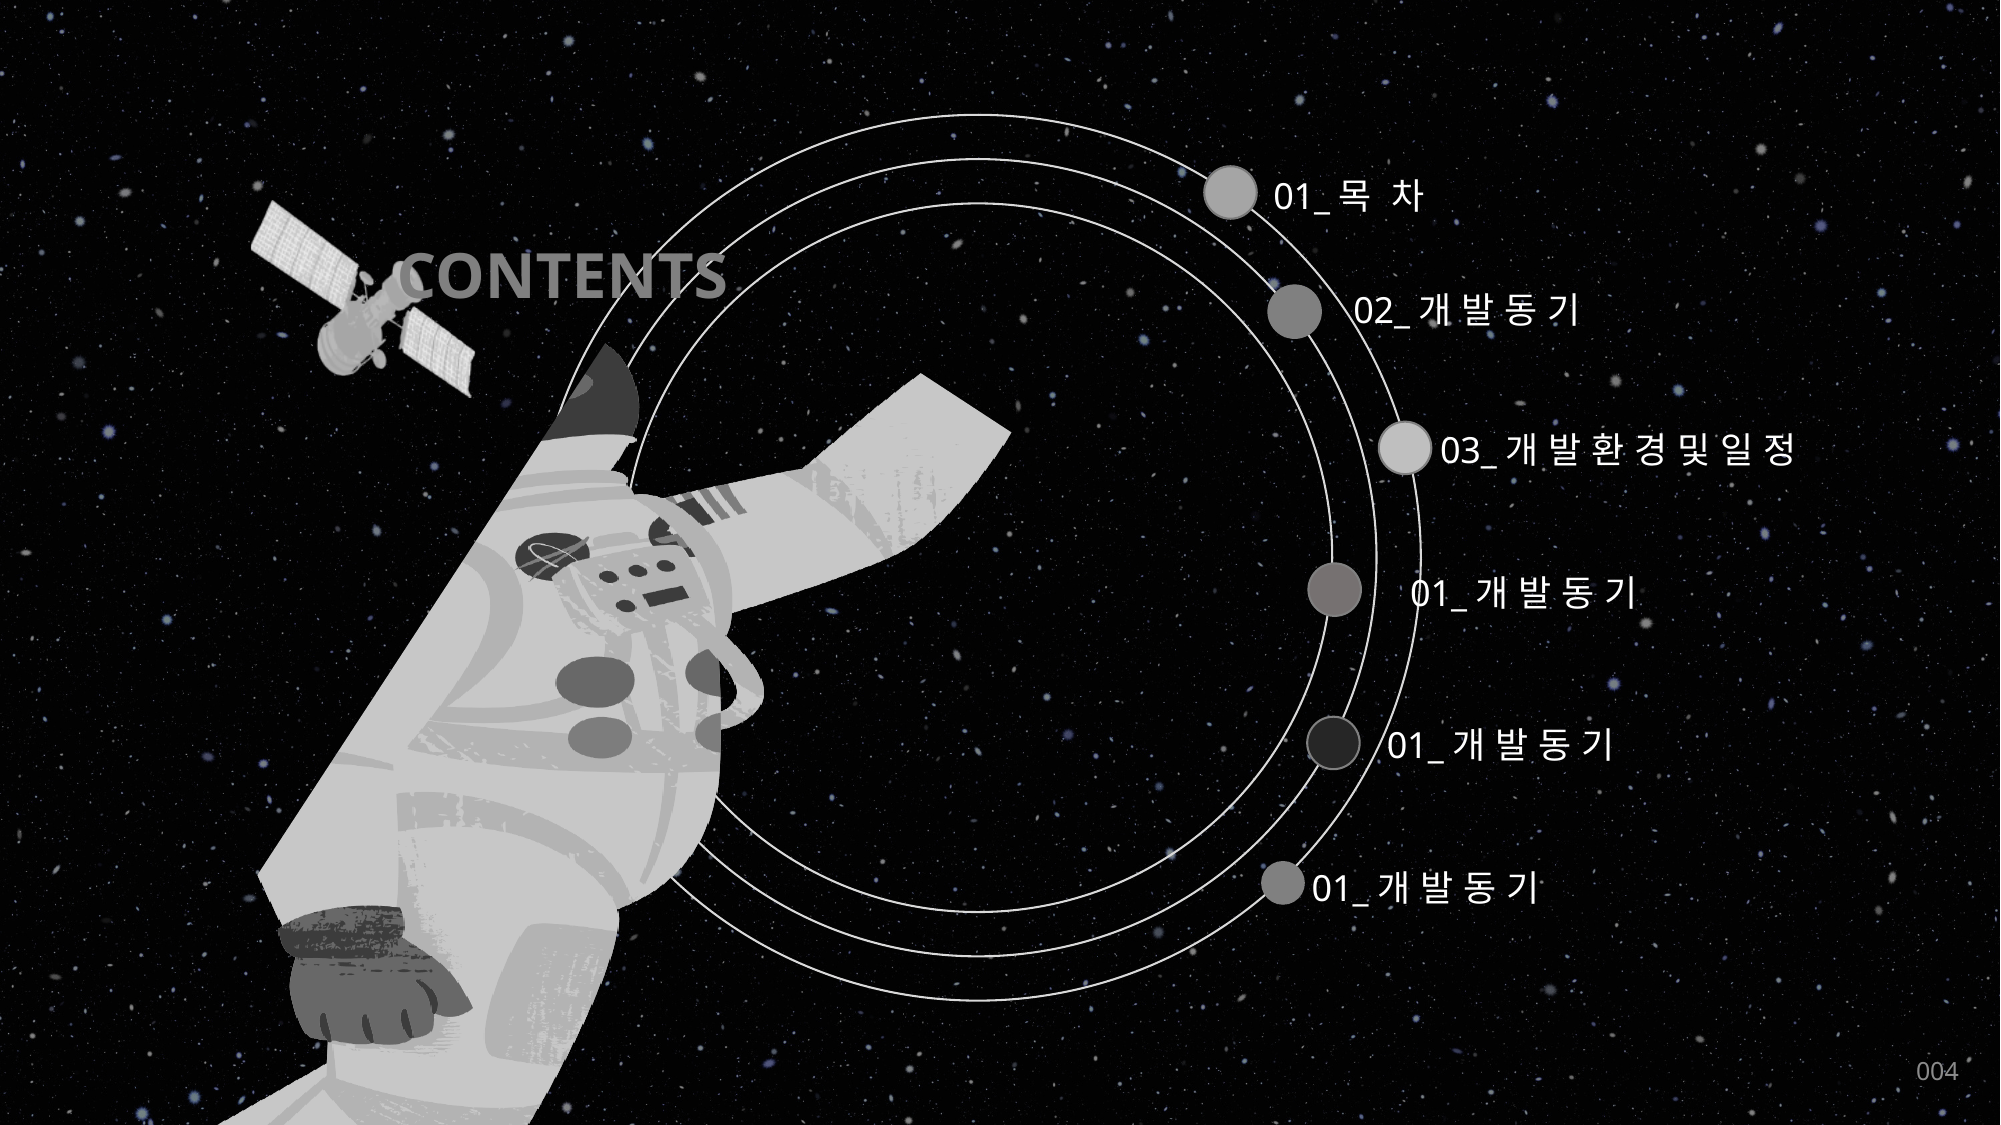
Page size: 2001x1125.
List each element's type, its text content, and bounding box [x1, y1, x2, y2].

text_box [1267, 284, 1322, 339]
text_box [759, 113, 1422, 567]
text_box 01_개 발 동 기 [1311, 862, 1649, 909]
text_box [93, 219, 1155, 1125]
text_box [1307, 562, 1362, 617]
text_box [1377, 420, 1433, 476]
text_box [856, 614, 1419, 1002]
text_box 02_개 발 동 기 [1334, 284, 1830, 331]
text_box CONTENTS [280, 171, 845, 312]
text_box [250, 200, 476, 398]
text_box [829, 202, 1334, 914]
text_box [1261, 860, 1305, 905]
text_box 03_개 발 환 경 및 일 정 [1439, 424, 1890, 471]
text_box 01_개 발 동 기 [1368, 719, 1706, 766]
text_box [557, 312, 624, 415]
text_box [1306, 715, 1361, 771]
text_box [1203, 165, 1258, 220]
text_box 01_개 발 동 기 [1373, 567, 1760, 614]
text_box 01_목 차 [1273, 171, 1611, 217]
text_box [845, 158, 1378, 958]
text_box [0, 0, 2000, 1125]
slide_number 004 [1523, 1042, 1974, 1103]
